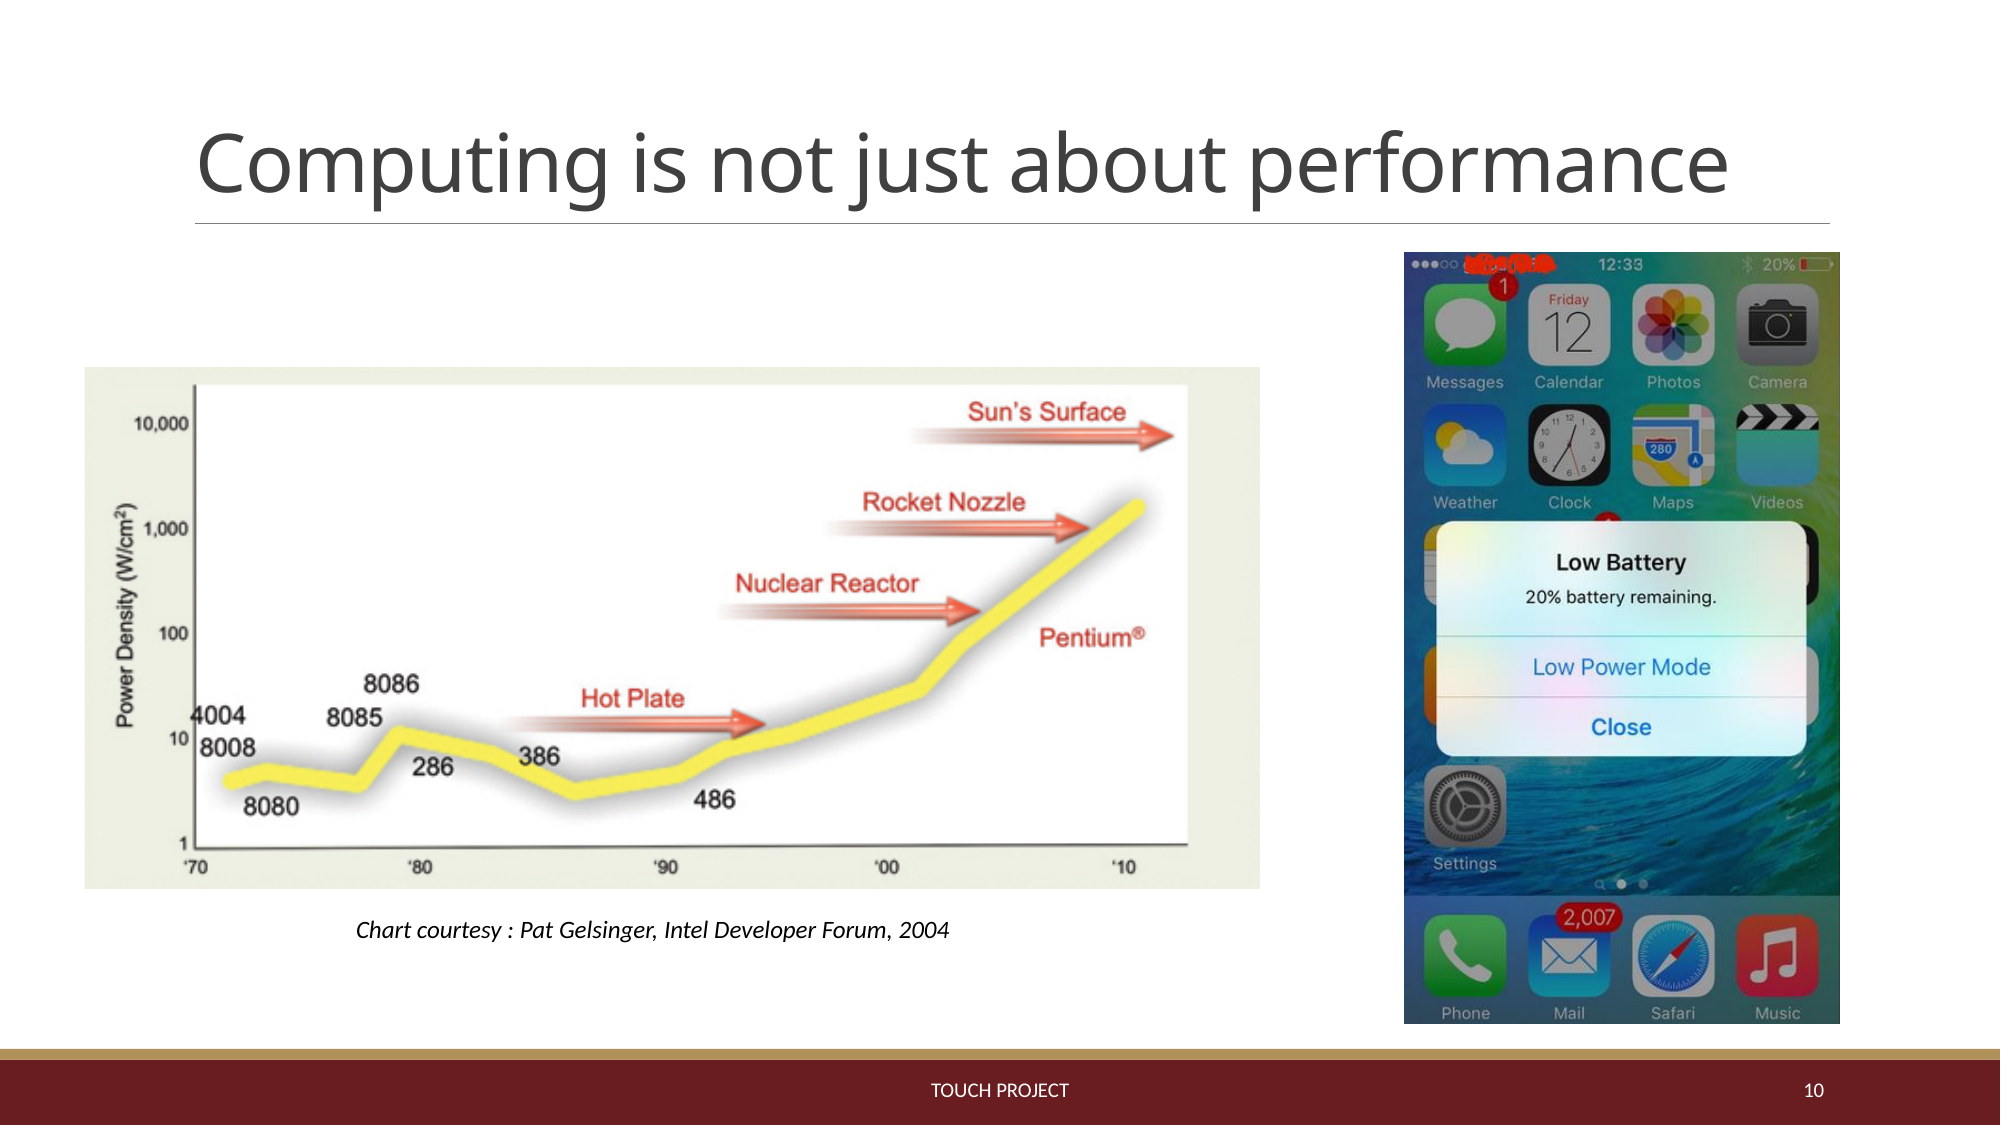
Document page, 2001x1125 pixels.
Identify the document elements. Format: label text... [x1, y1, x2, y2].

picture [1403, 252, 1840, 1025]
title Computing is not just about performance [180, 47, 1830, 217]
picture [83, 367, 1267, 889]
text_box Chart courtesy : Pat Gelsinger, Intel Developer Forum, 2004 [341, 905, 972, 951]
slide_number 10 [1624, 1059, 1840, 1120]
footer ToUCH Project [604, 1059, 1396, 1120]
